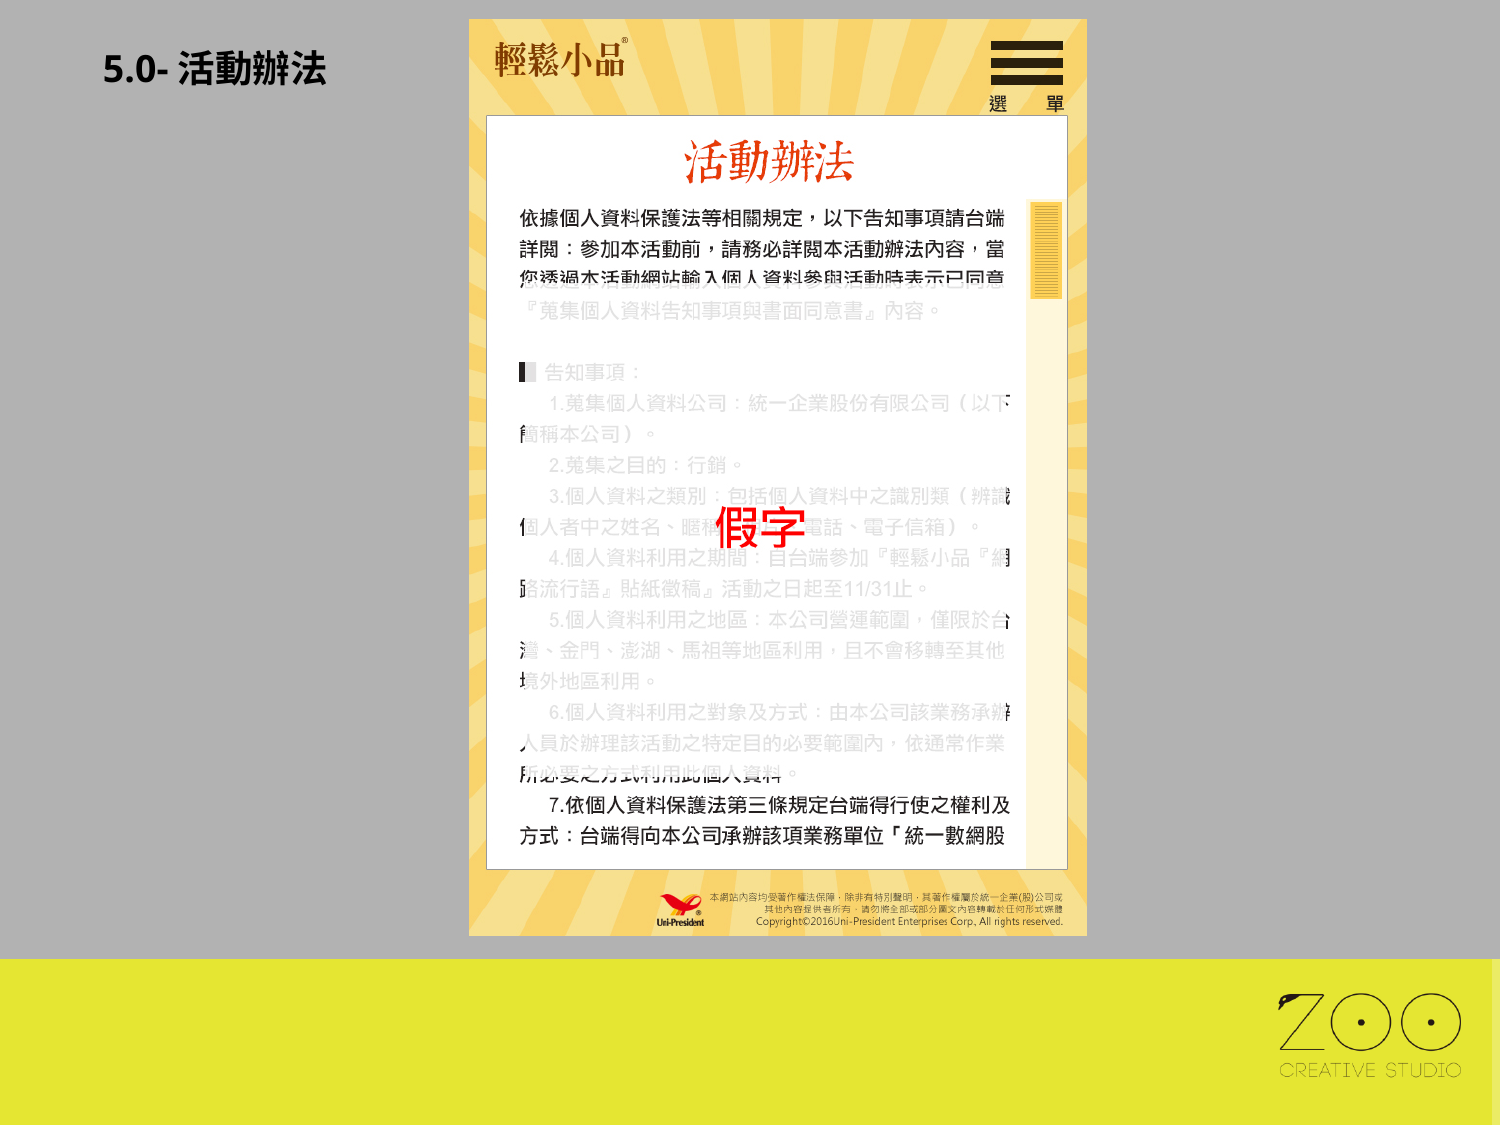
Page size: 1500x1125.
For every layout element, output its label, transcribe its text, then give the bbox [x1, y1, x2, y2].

text_box 5.0-活動辦法 [88, 37, 343, 97]
picture [468, 18, 1087, 936]
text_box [0, 952, 1500, 1125]
